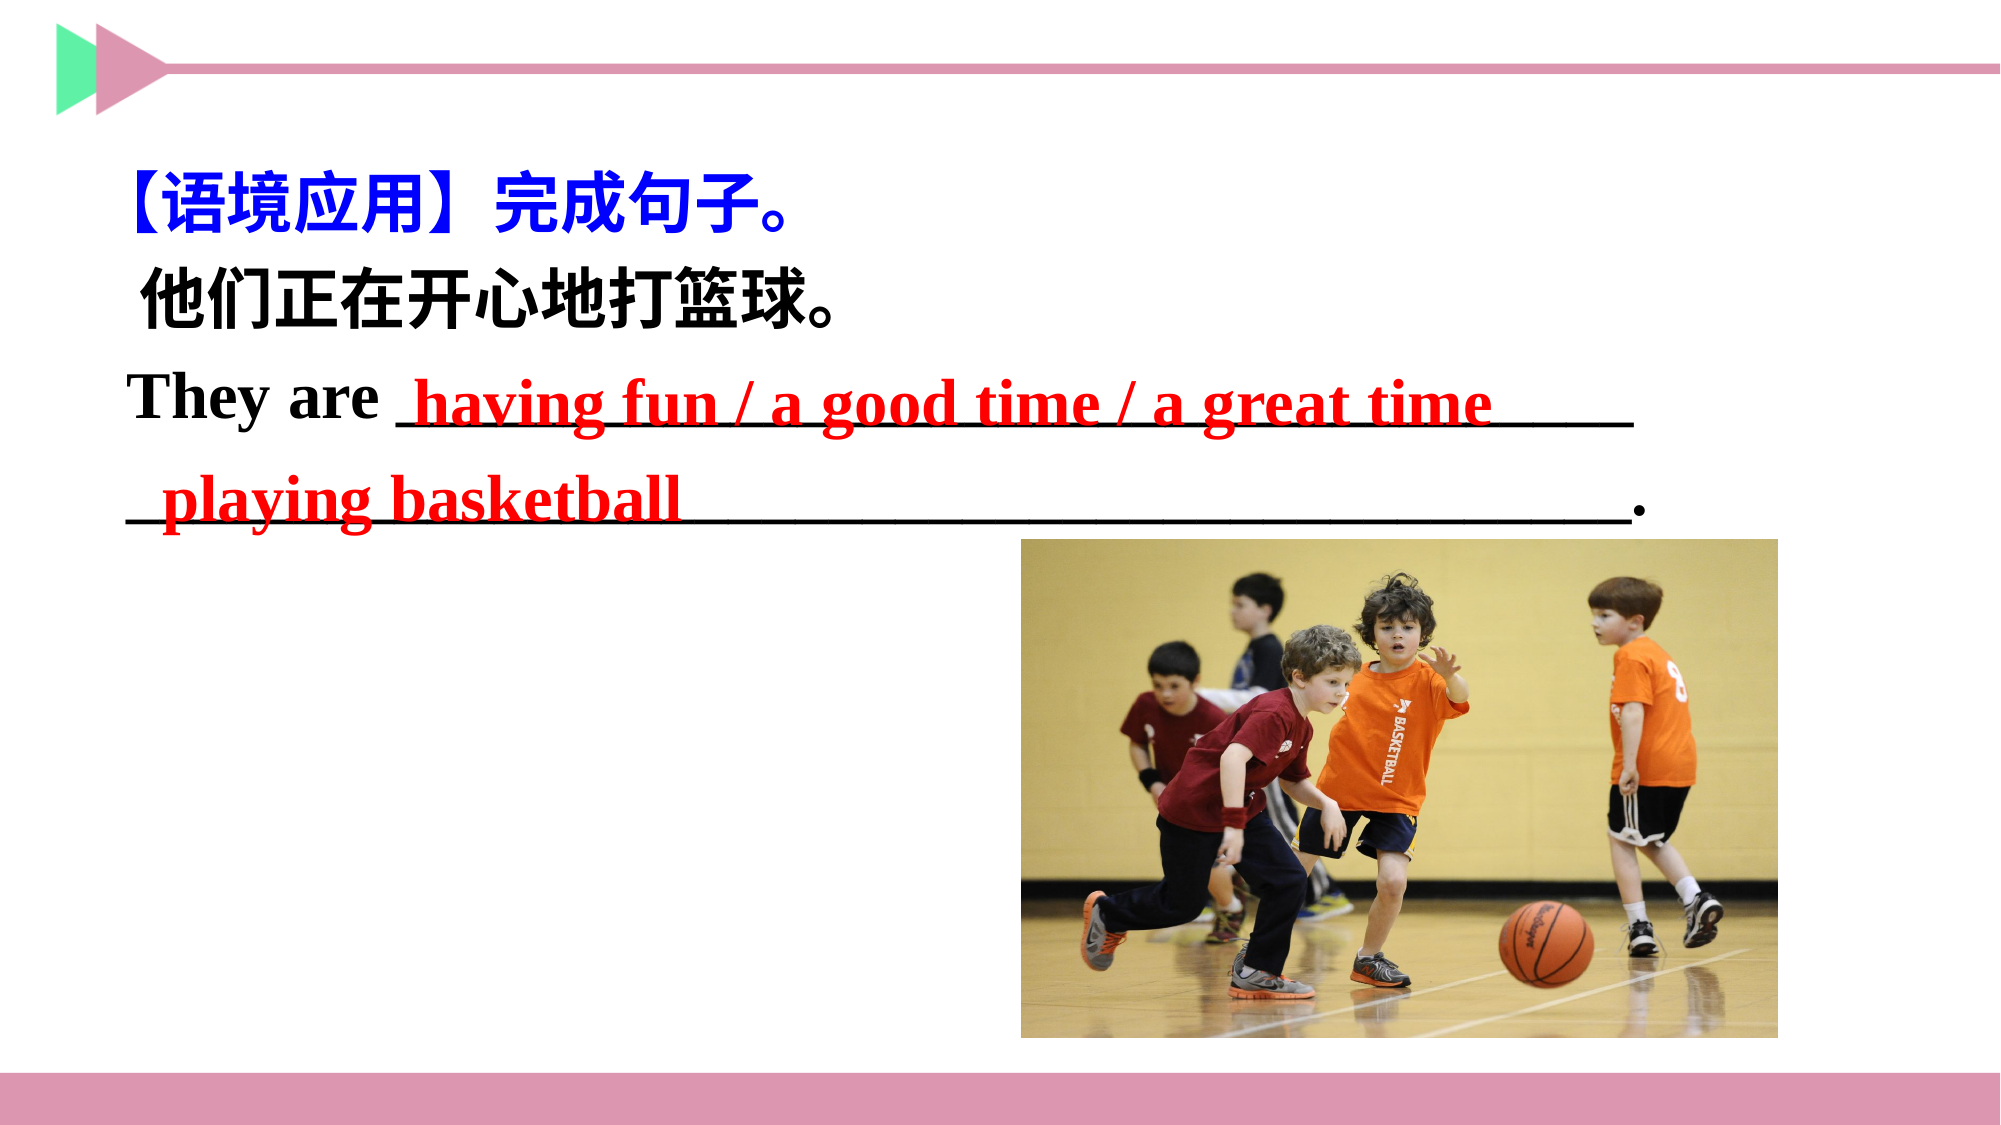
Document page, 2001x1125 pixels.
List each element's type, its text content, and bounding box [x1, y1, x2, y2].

text_box having fun / a good time / a great time playing basketball [114, 335, 1682, 543]
picture [0, 0, 2001, 1125]
text_box 【语境应用】完成句子。 他们正在开心地打篮球。 They are _____________________________________ _____________________________________________. [78, 137, 1875, 536]
